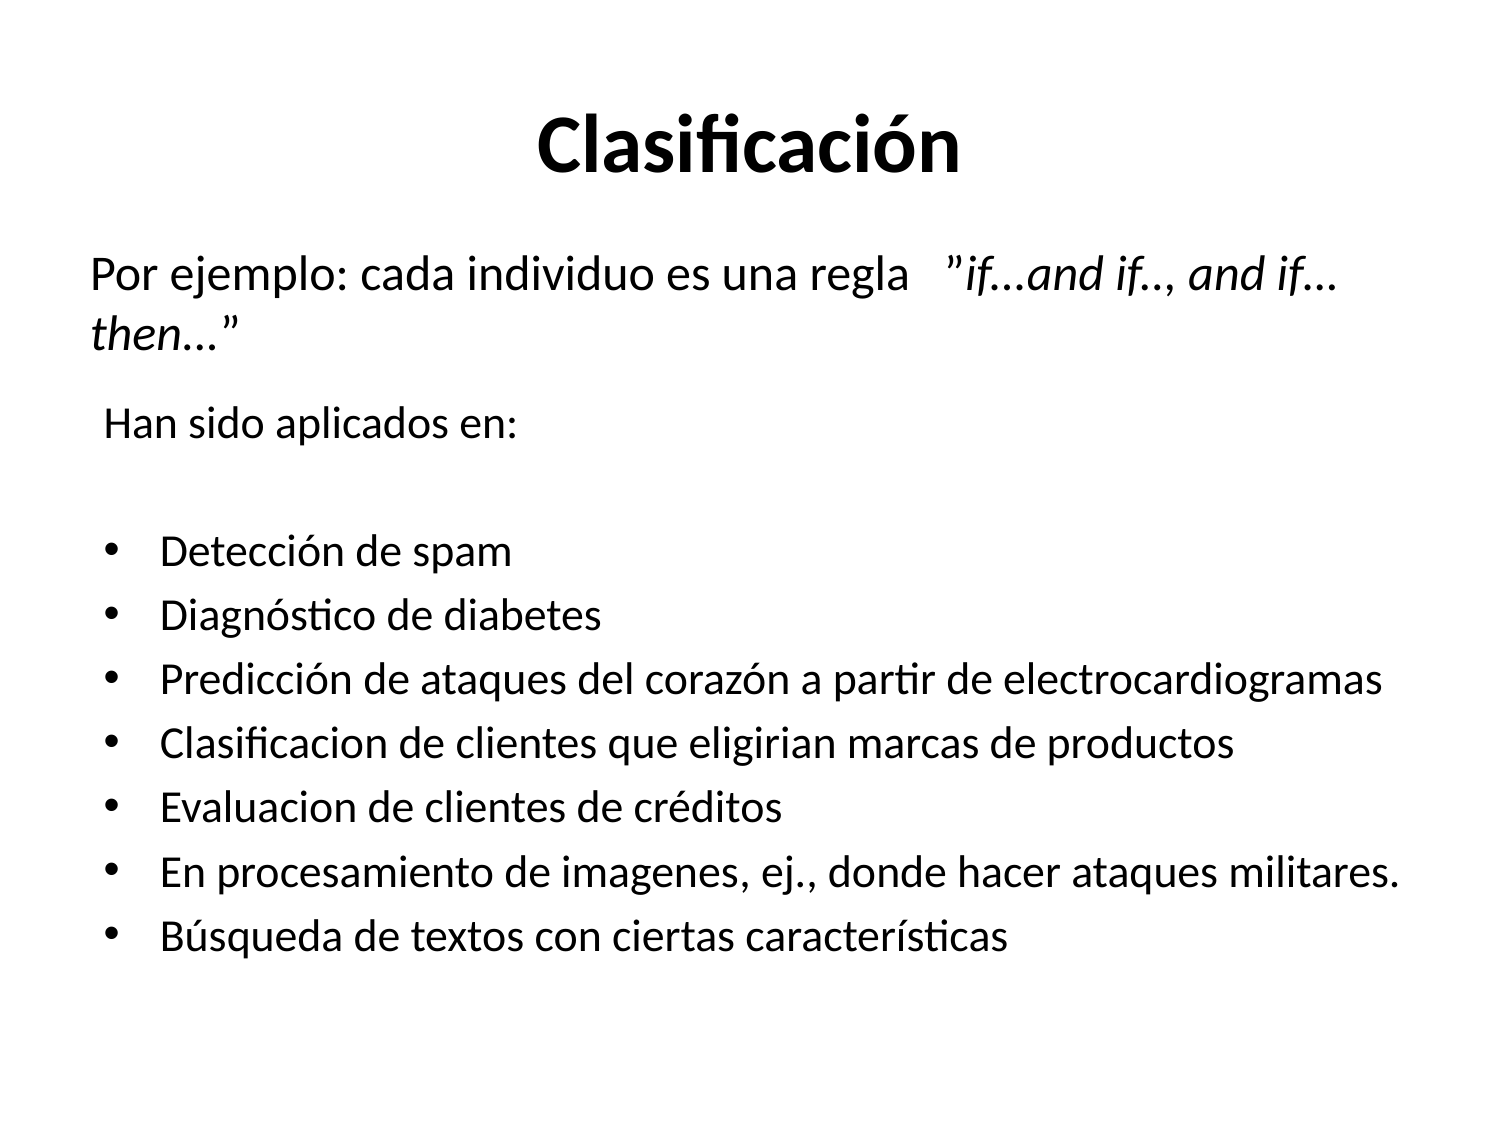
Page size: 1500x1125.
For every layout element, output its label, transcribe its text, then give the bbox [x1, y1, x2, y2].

list Por ejemplo: cada individuo es una regla ”if...and if.., and if… then...” [75, 232, 1425, 975]
title Clasificación [75, 45, 1425, 232]
text_box Han sido aplicados en: Detección de spam Diagnóstico de diabetes Predicción de ataques del corazón a partir de electrocardiogramas Clasificacion de clientes que eligirian marcas de productos Evaluacion de clientes de créditos En procesamiento de imagenes, ej., donde hacer ataques militares. Búsqueda de textos con ciertas características [88, 385, 1484, 1125]
